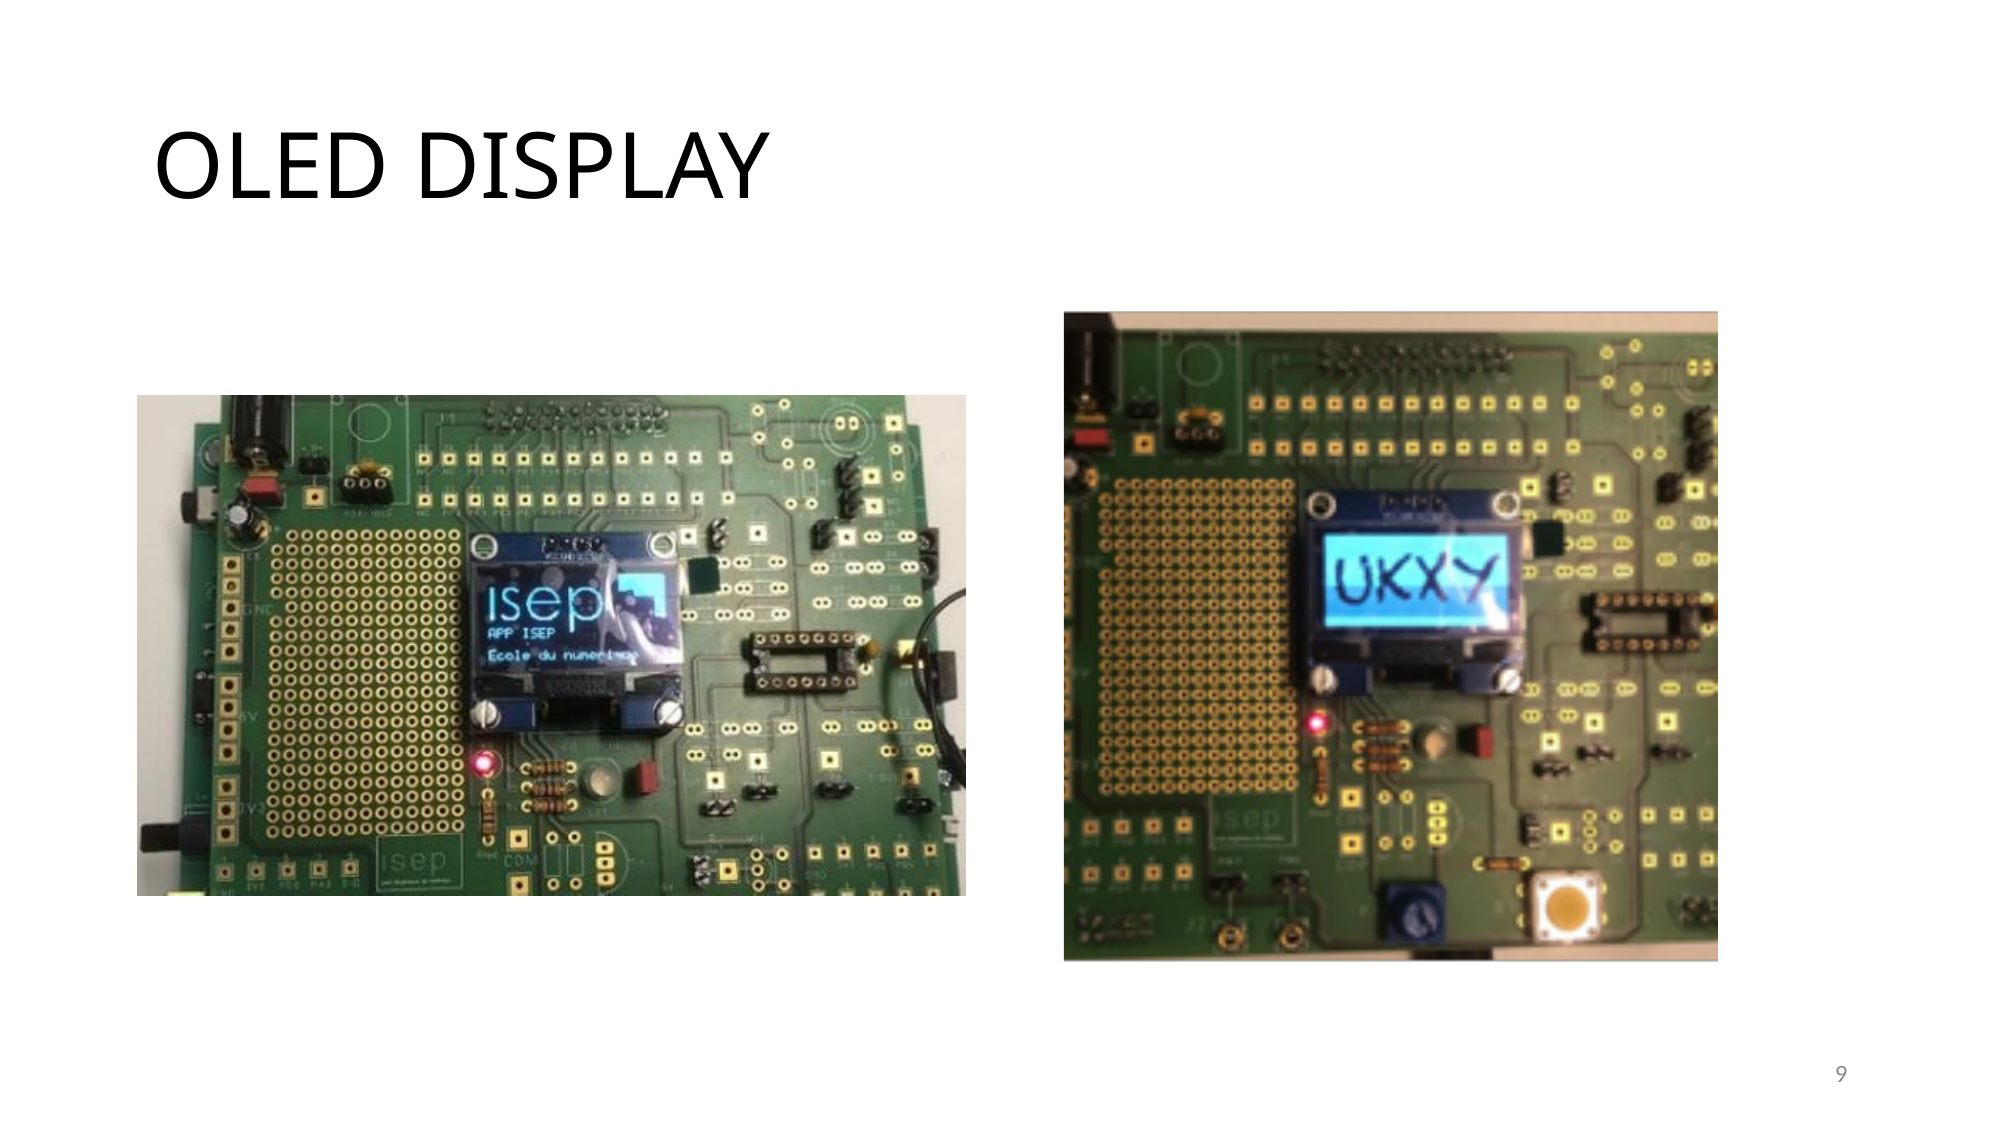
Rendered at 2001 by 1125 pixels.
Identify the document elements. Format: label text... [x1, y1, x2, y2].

title OLED DISPLAY [137, 59, 1863, 278]
slide_number 9 [1412, 1042, 1863, 1103]
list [1063, 213, 1718, 1043]
picture [137, 395, 966, 896]
